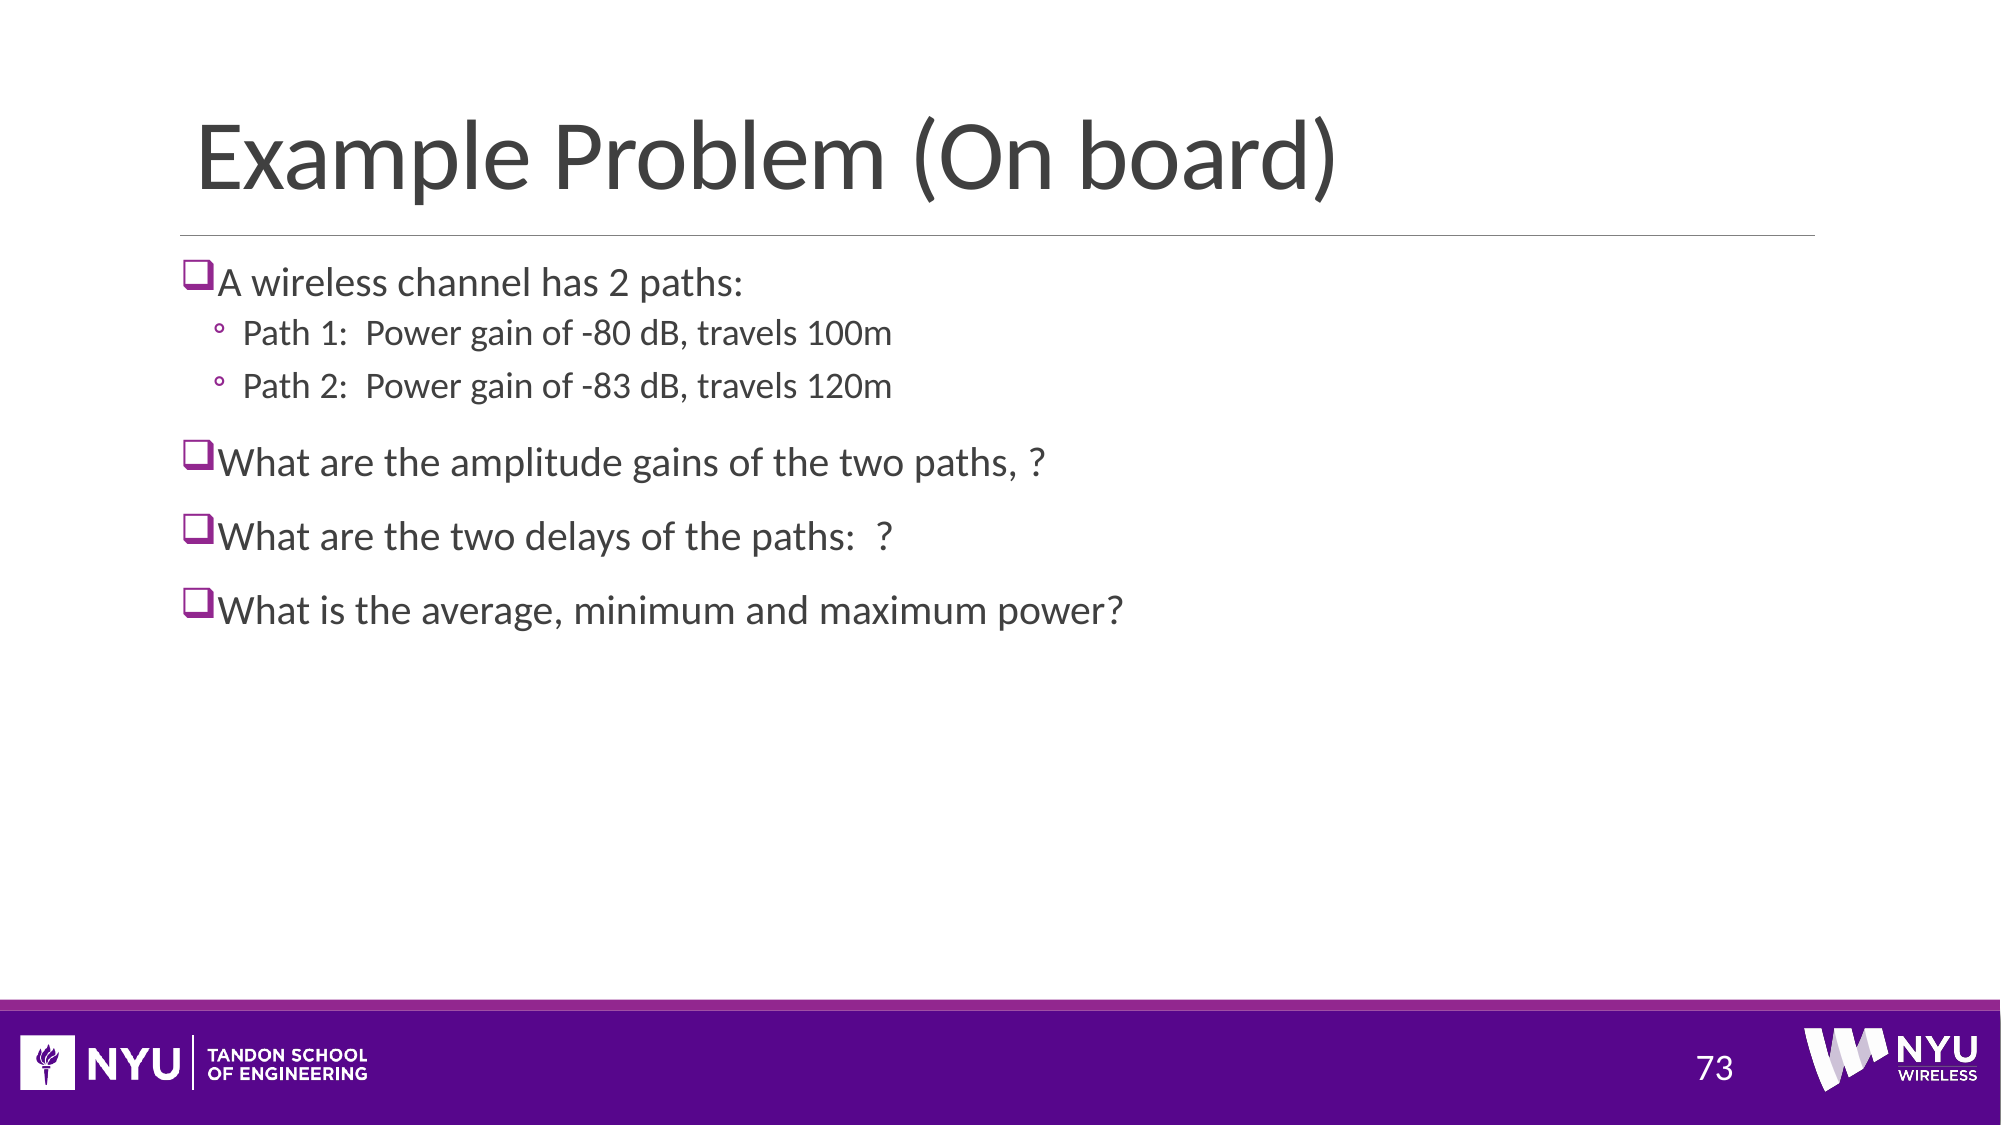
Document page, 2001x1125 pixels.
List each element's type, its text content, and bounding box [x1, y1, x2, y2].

title Example Problem (On board) [180, 47, 1830, 218]
slide_number 73 [1533, 1035, 1749, 1096]
